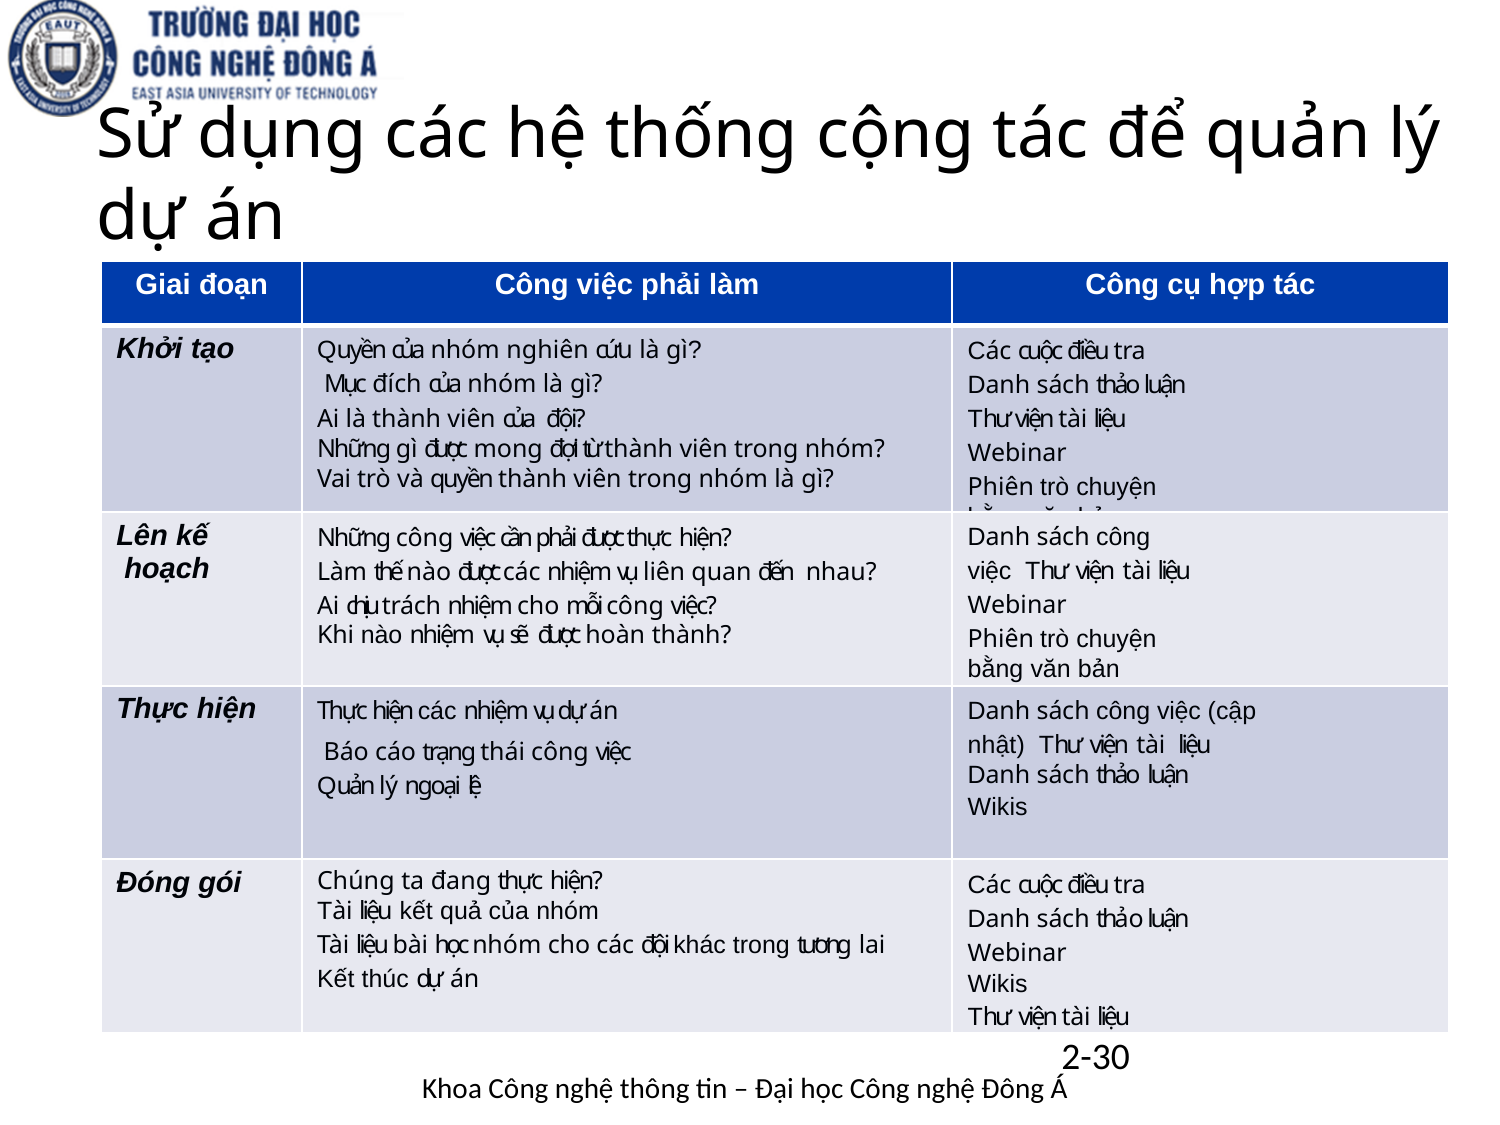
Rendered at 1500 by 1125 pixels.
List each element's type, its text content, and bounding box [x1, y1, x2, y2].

picture [0, 0, 404, 74]
table_cell Khởi tạo [102, 328, 301, 511]
table_header Công cụ hợp tác [953, 262, 1448, 323]
table_cell Những công việc cần phải được thực hiện? Làm thế nào được các nhiệm vụ liên quan đến nhau? Ai chịu trách nhiệm cho mỗi công việc? Khi nào nhiệm vụ sẽ được hoàn thành? [303, 513, 951, 685]
table_cell Lên kế hoạch [102, 513, 301, 685]
table_cell Thực hiện [102, 687, 301, 858]
table_cell Các cuộc điều tra Danh sách thả o luận Webinar Wikis Thư viện tài liệu [953, 860, 1448, 1032]
table_cell Thực hiện các nhiệm vụ d ự án Báo cáo trạng thái công việc Quản lý ngoại lệ [303, 687, 951, 858]
table_cell Danh sách công việc Thư viện tài liệu Webinar Phiên trò chuyện bằng văn bản [953, 513, 1448, 685]
table_cell Chúng ta đang thực hiện? Tài liệu kết quả của nhóm Tài liệu bài học nhóm cho các đội khác trong tương lai Kết thúc dự án [303, 860, 951, 1032]
table_cell Danh sách công việc (cập nhật) Thư viện tài liệu Danh sách thảo luận Wikis [953, 687, 1448, 858]
title Sử dụng các hệ thống cộng tác để quản lý dự án [0, 74, 1491, 265]
table_cell Các cuộc điều tra Danh sách thảo luận Thư viện tài liệu Webinar Phiên trò chuyện bằng văn bản [953, 328, 1448, 511]
table_cell Quyền của nhóm nghiên cứu là gì? Mục đích của nhóm là gì? Ai là thành viên của đội? Những gì được mong đợi từ thành viên trong nhóm? Vai trò và quyền thành viên trong nhóm là gì? [303, 328, 951, 511]
table_cell Đóng gói [102, 860, 301, 1032]
slide_number 2-30 [1059, 1042, 1397, 1125]
table_header Công việc phải làm [303, 262, 951, 323]
table_header Giai đoạn [102, 262, 301, 323]
